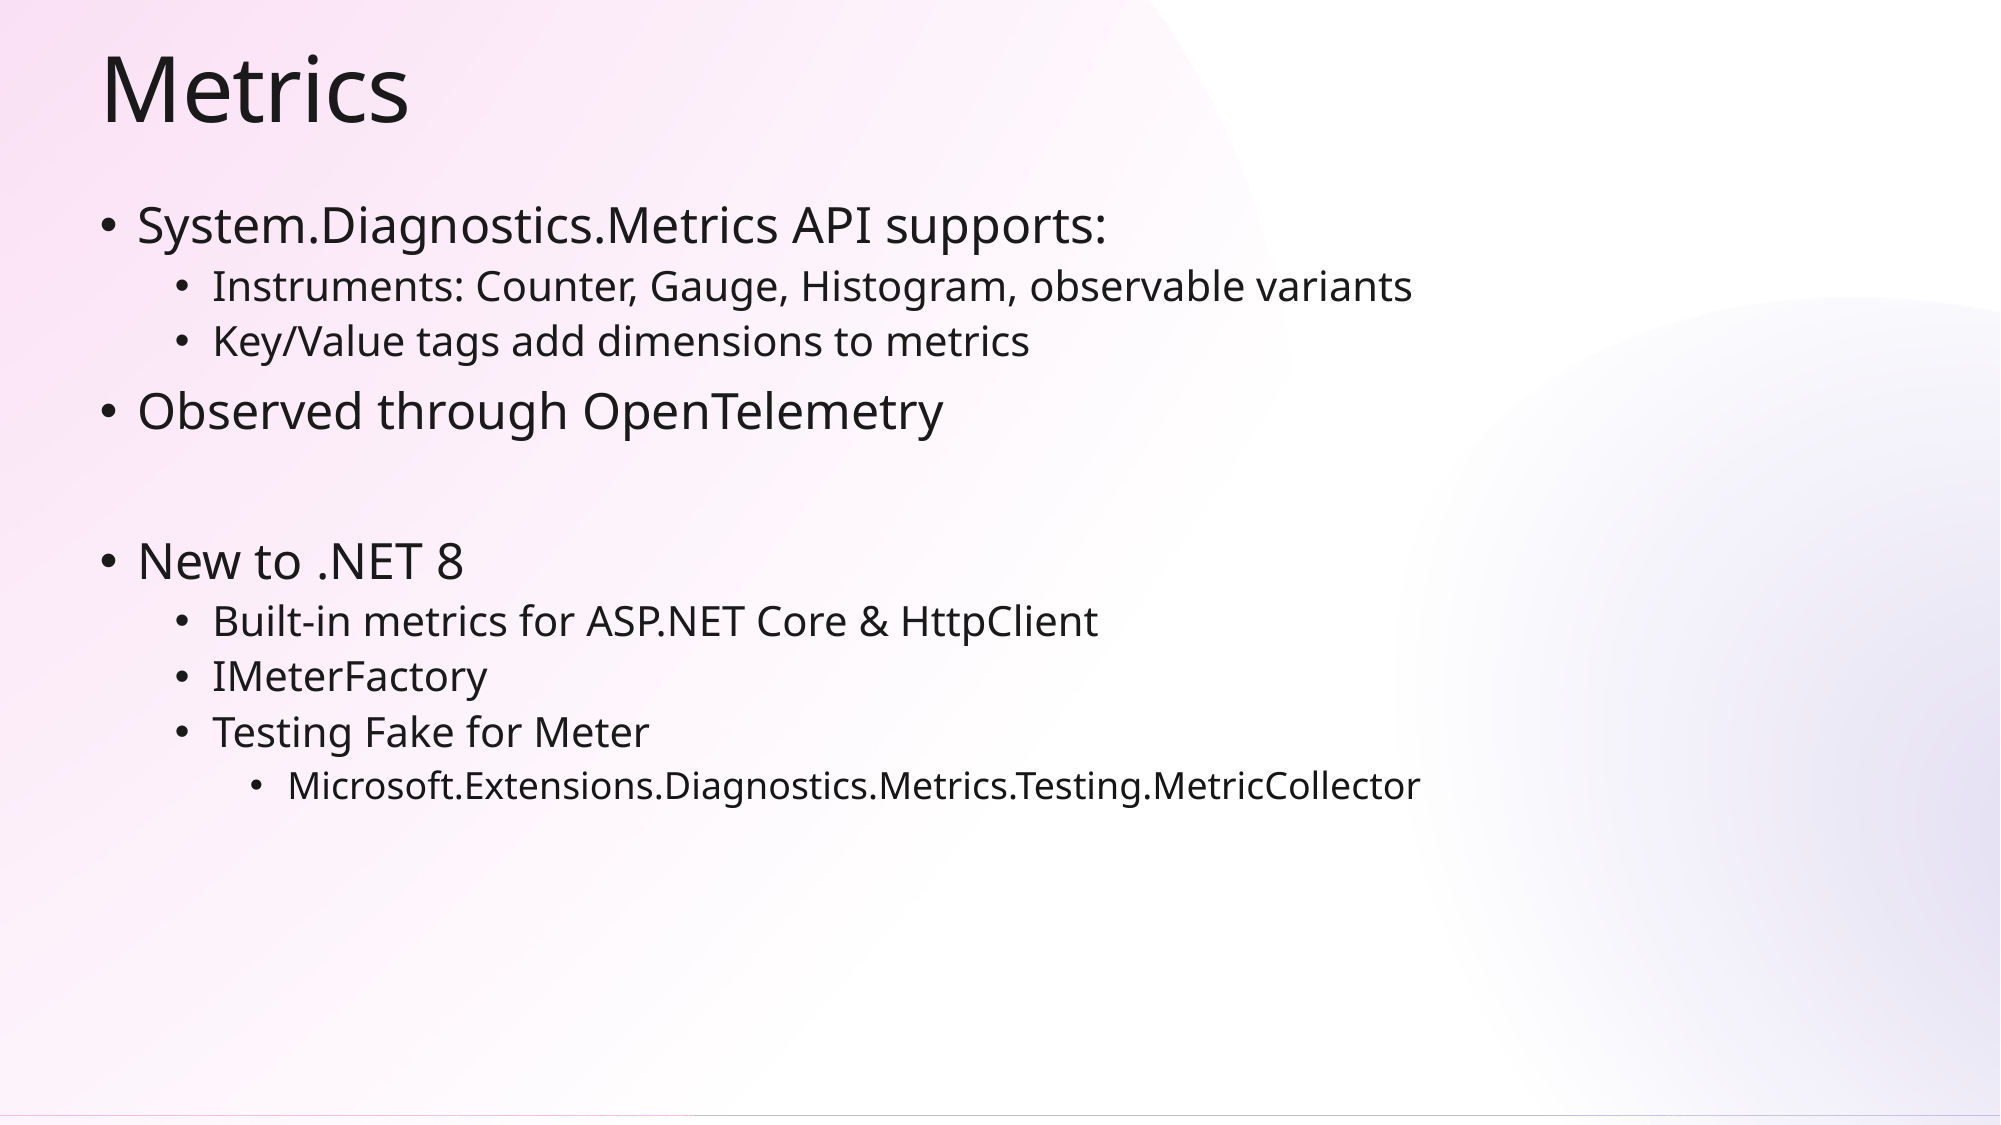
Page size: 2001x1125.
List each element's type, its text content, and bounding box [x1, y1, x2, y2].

picture [0, 0, 2001, 1125]
list System.Diagnostics.Metrics API supports: Instruments: Counter, Gauge, Histogram, observable variants Key/Value tags add dimensions to metrics Observed through OpenTelemetry New to .NET 8 Built-in metrics for ASP.NET Core & HttpClient IMeterFactory Testing Fake for Meter Microsoft.Extensions.Diagnostics.Metrics.Testing.MetricCollector [99, 200, 1900, 1025]
title Metrics [99, 24, 1900, 160]
